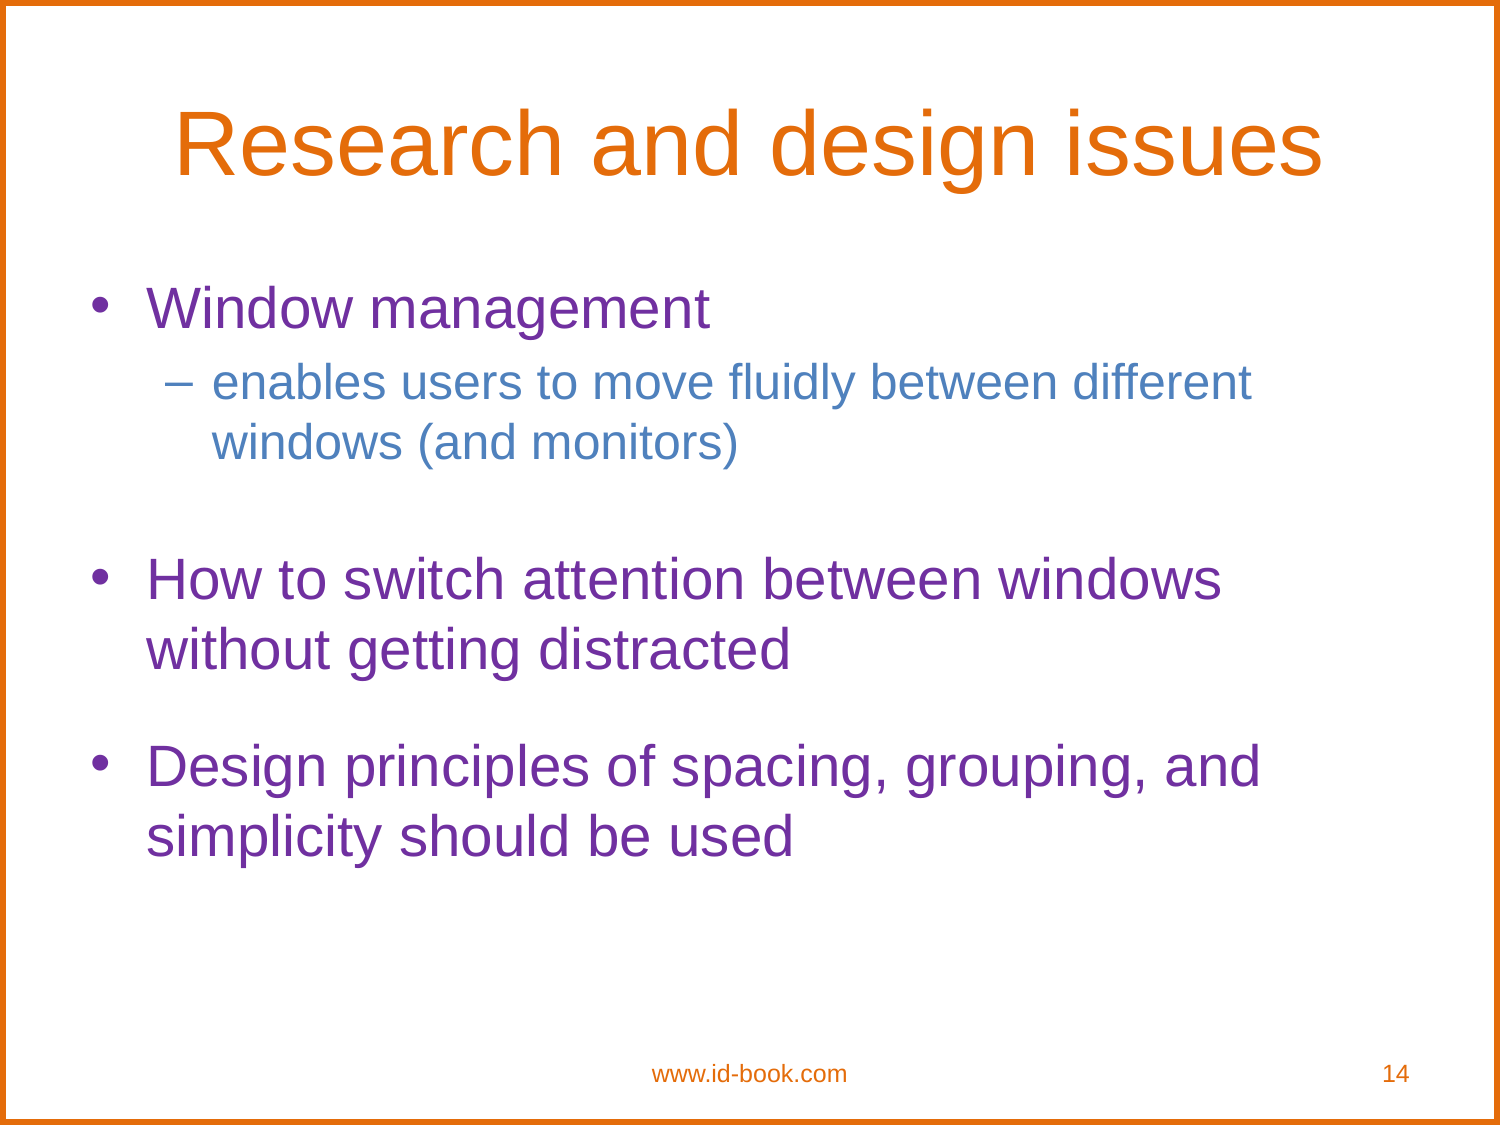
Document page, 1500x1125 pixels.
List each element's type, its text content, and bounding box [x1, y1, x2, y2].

footer www.id-book.com [512, 1042, 988, 1103]
title Research and design issues [75, 45, 1425, 233]
list Window management enables users to move fluidly between different windows (and monitors) How to switch attention between windows without getting distracted Design principles of spacing, grouping, and simplicity should be used [75, 262, 1425, 1005]
slide_number 14 [1074, 1042, 1425, 1103]
